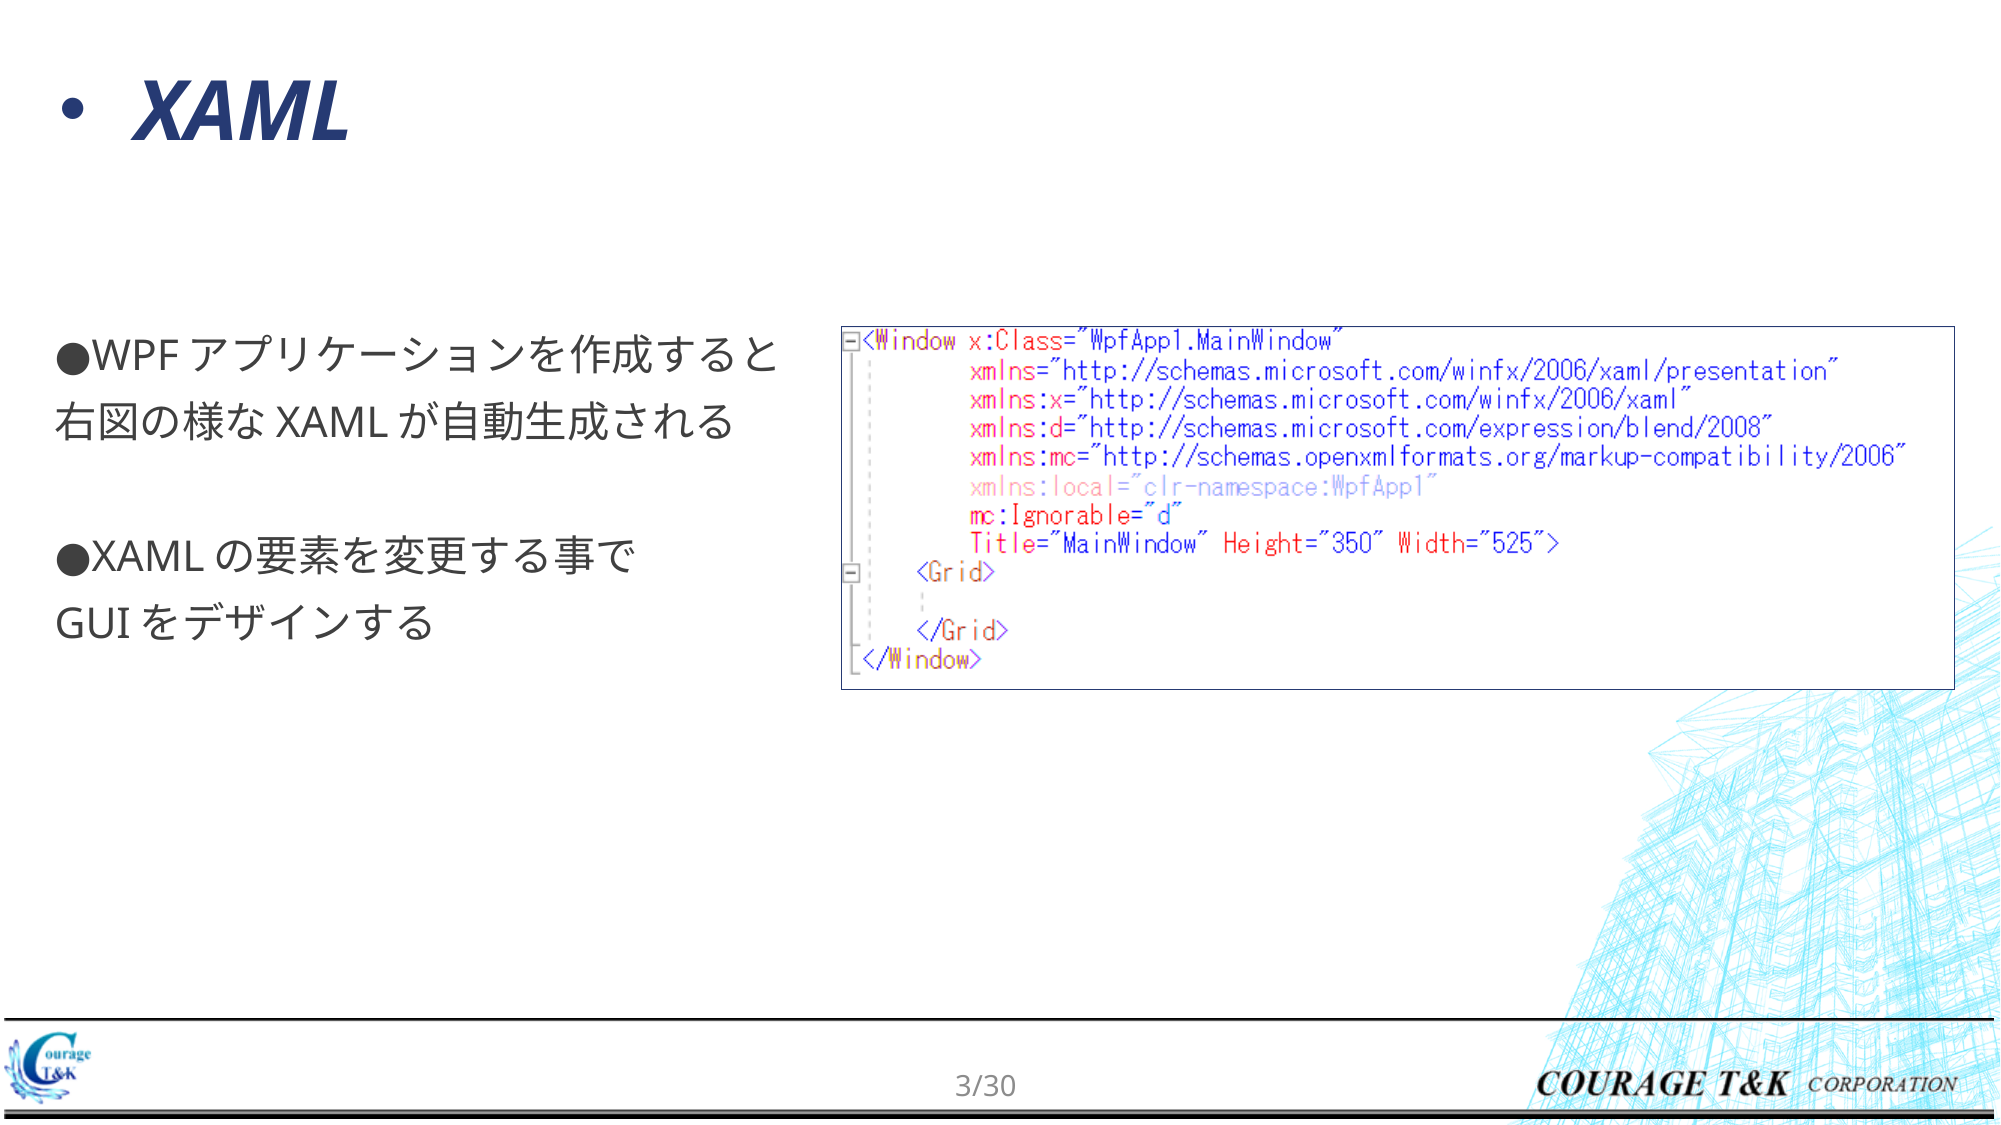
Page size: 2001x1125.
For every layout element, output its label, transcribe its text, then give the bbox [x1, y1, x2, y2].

title ・XAML [16, 44, 805, 165]
list ●WPFアプリケーションを作成すると 右図の様なXAMLが自動生成される ●XAMLの要素を変更する事で GUIをデザインする [39, 326, 805, 690]
picture [0, 0, 2001, 1125]
slide_number 2/30 [940, 1070, 1059, 1104]
